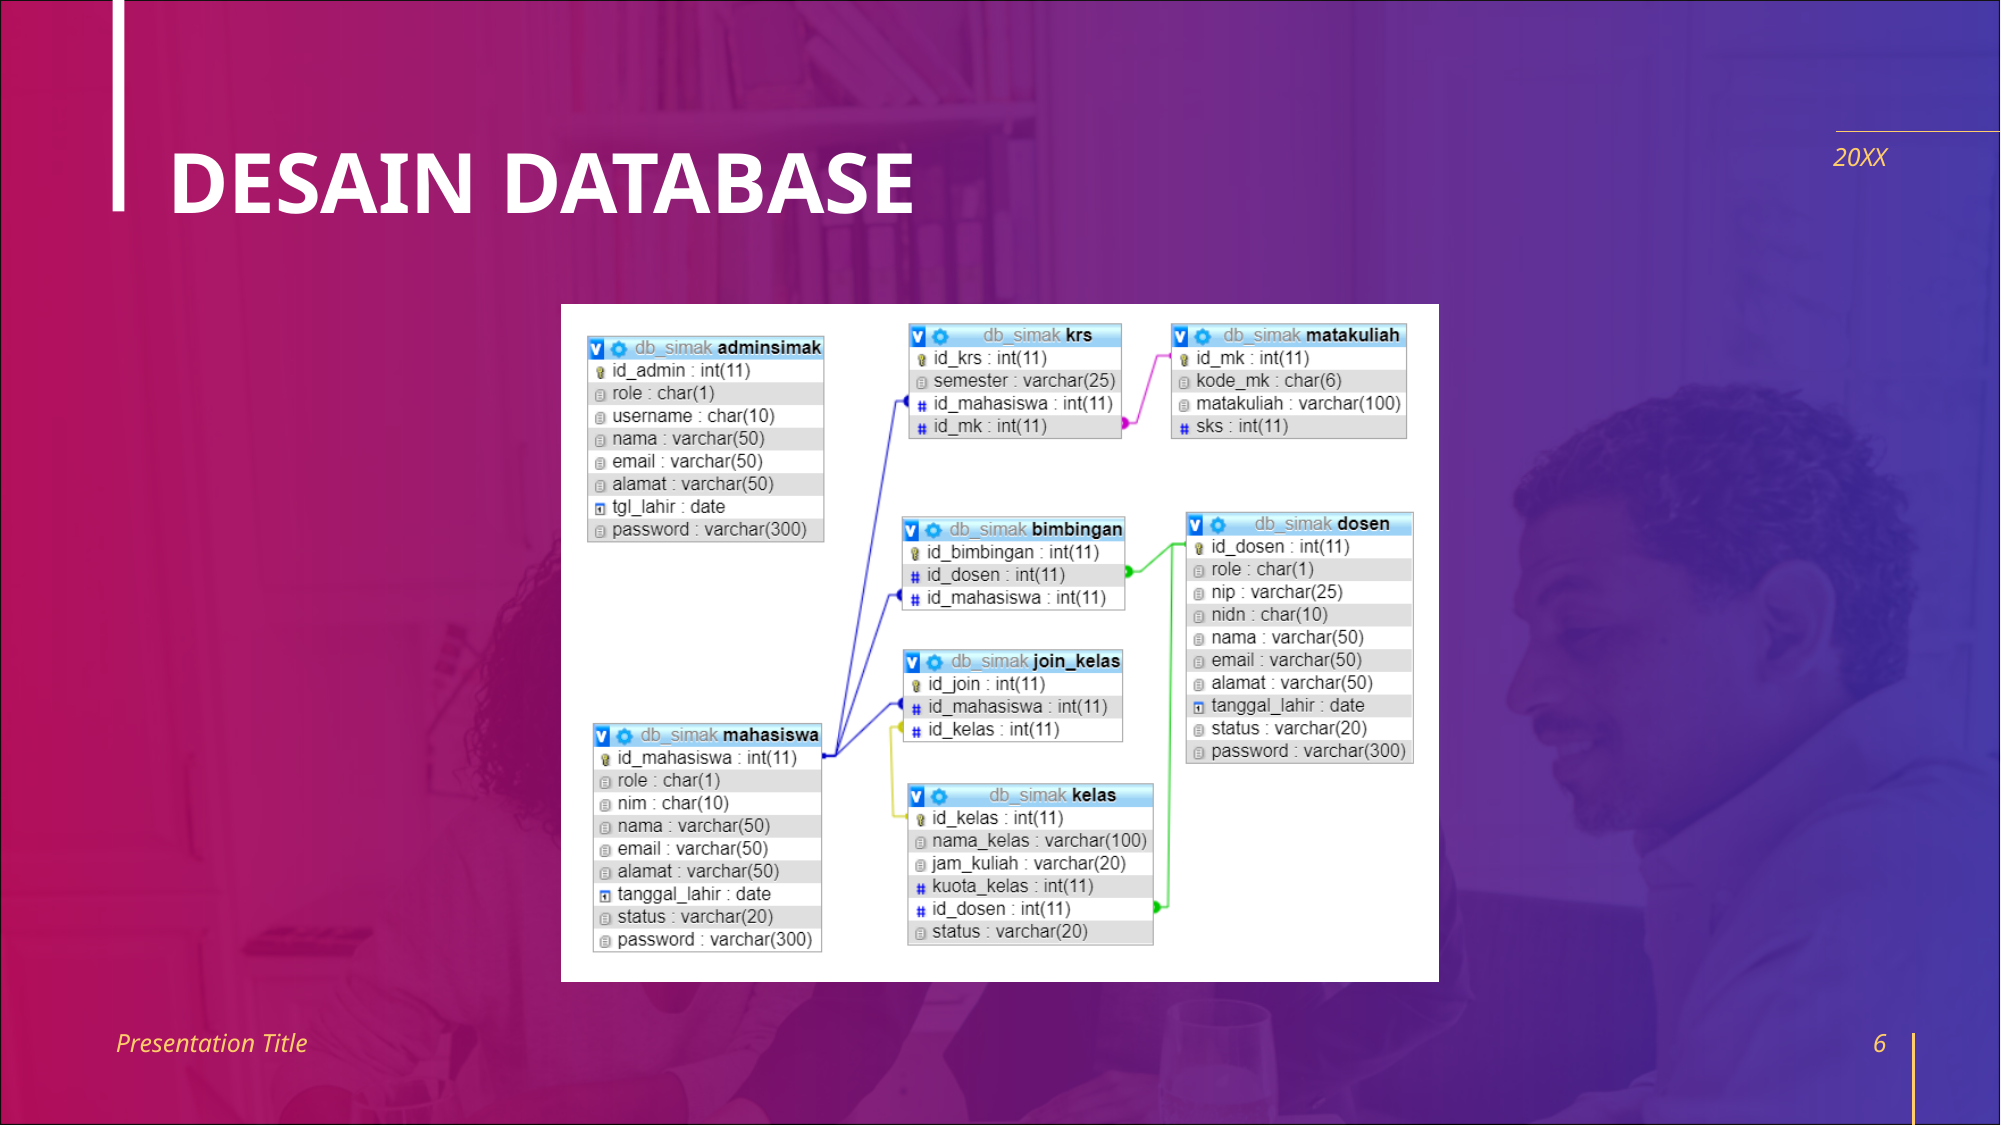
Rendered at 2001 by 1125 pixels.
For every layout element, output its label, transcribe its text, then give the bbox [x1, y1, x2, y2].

footer Presentation Title [100, 1015, 636, 1075]
title DESAIN DATABASE [152, 77, 1878, 295]
slide_number 6 [1451, 1015, 1902, 1075]
picture [561, 304, 1439, 982]
list 20XX [1818, 137, 1919, 192]
